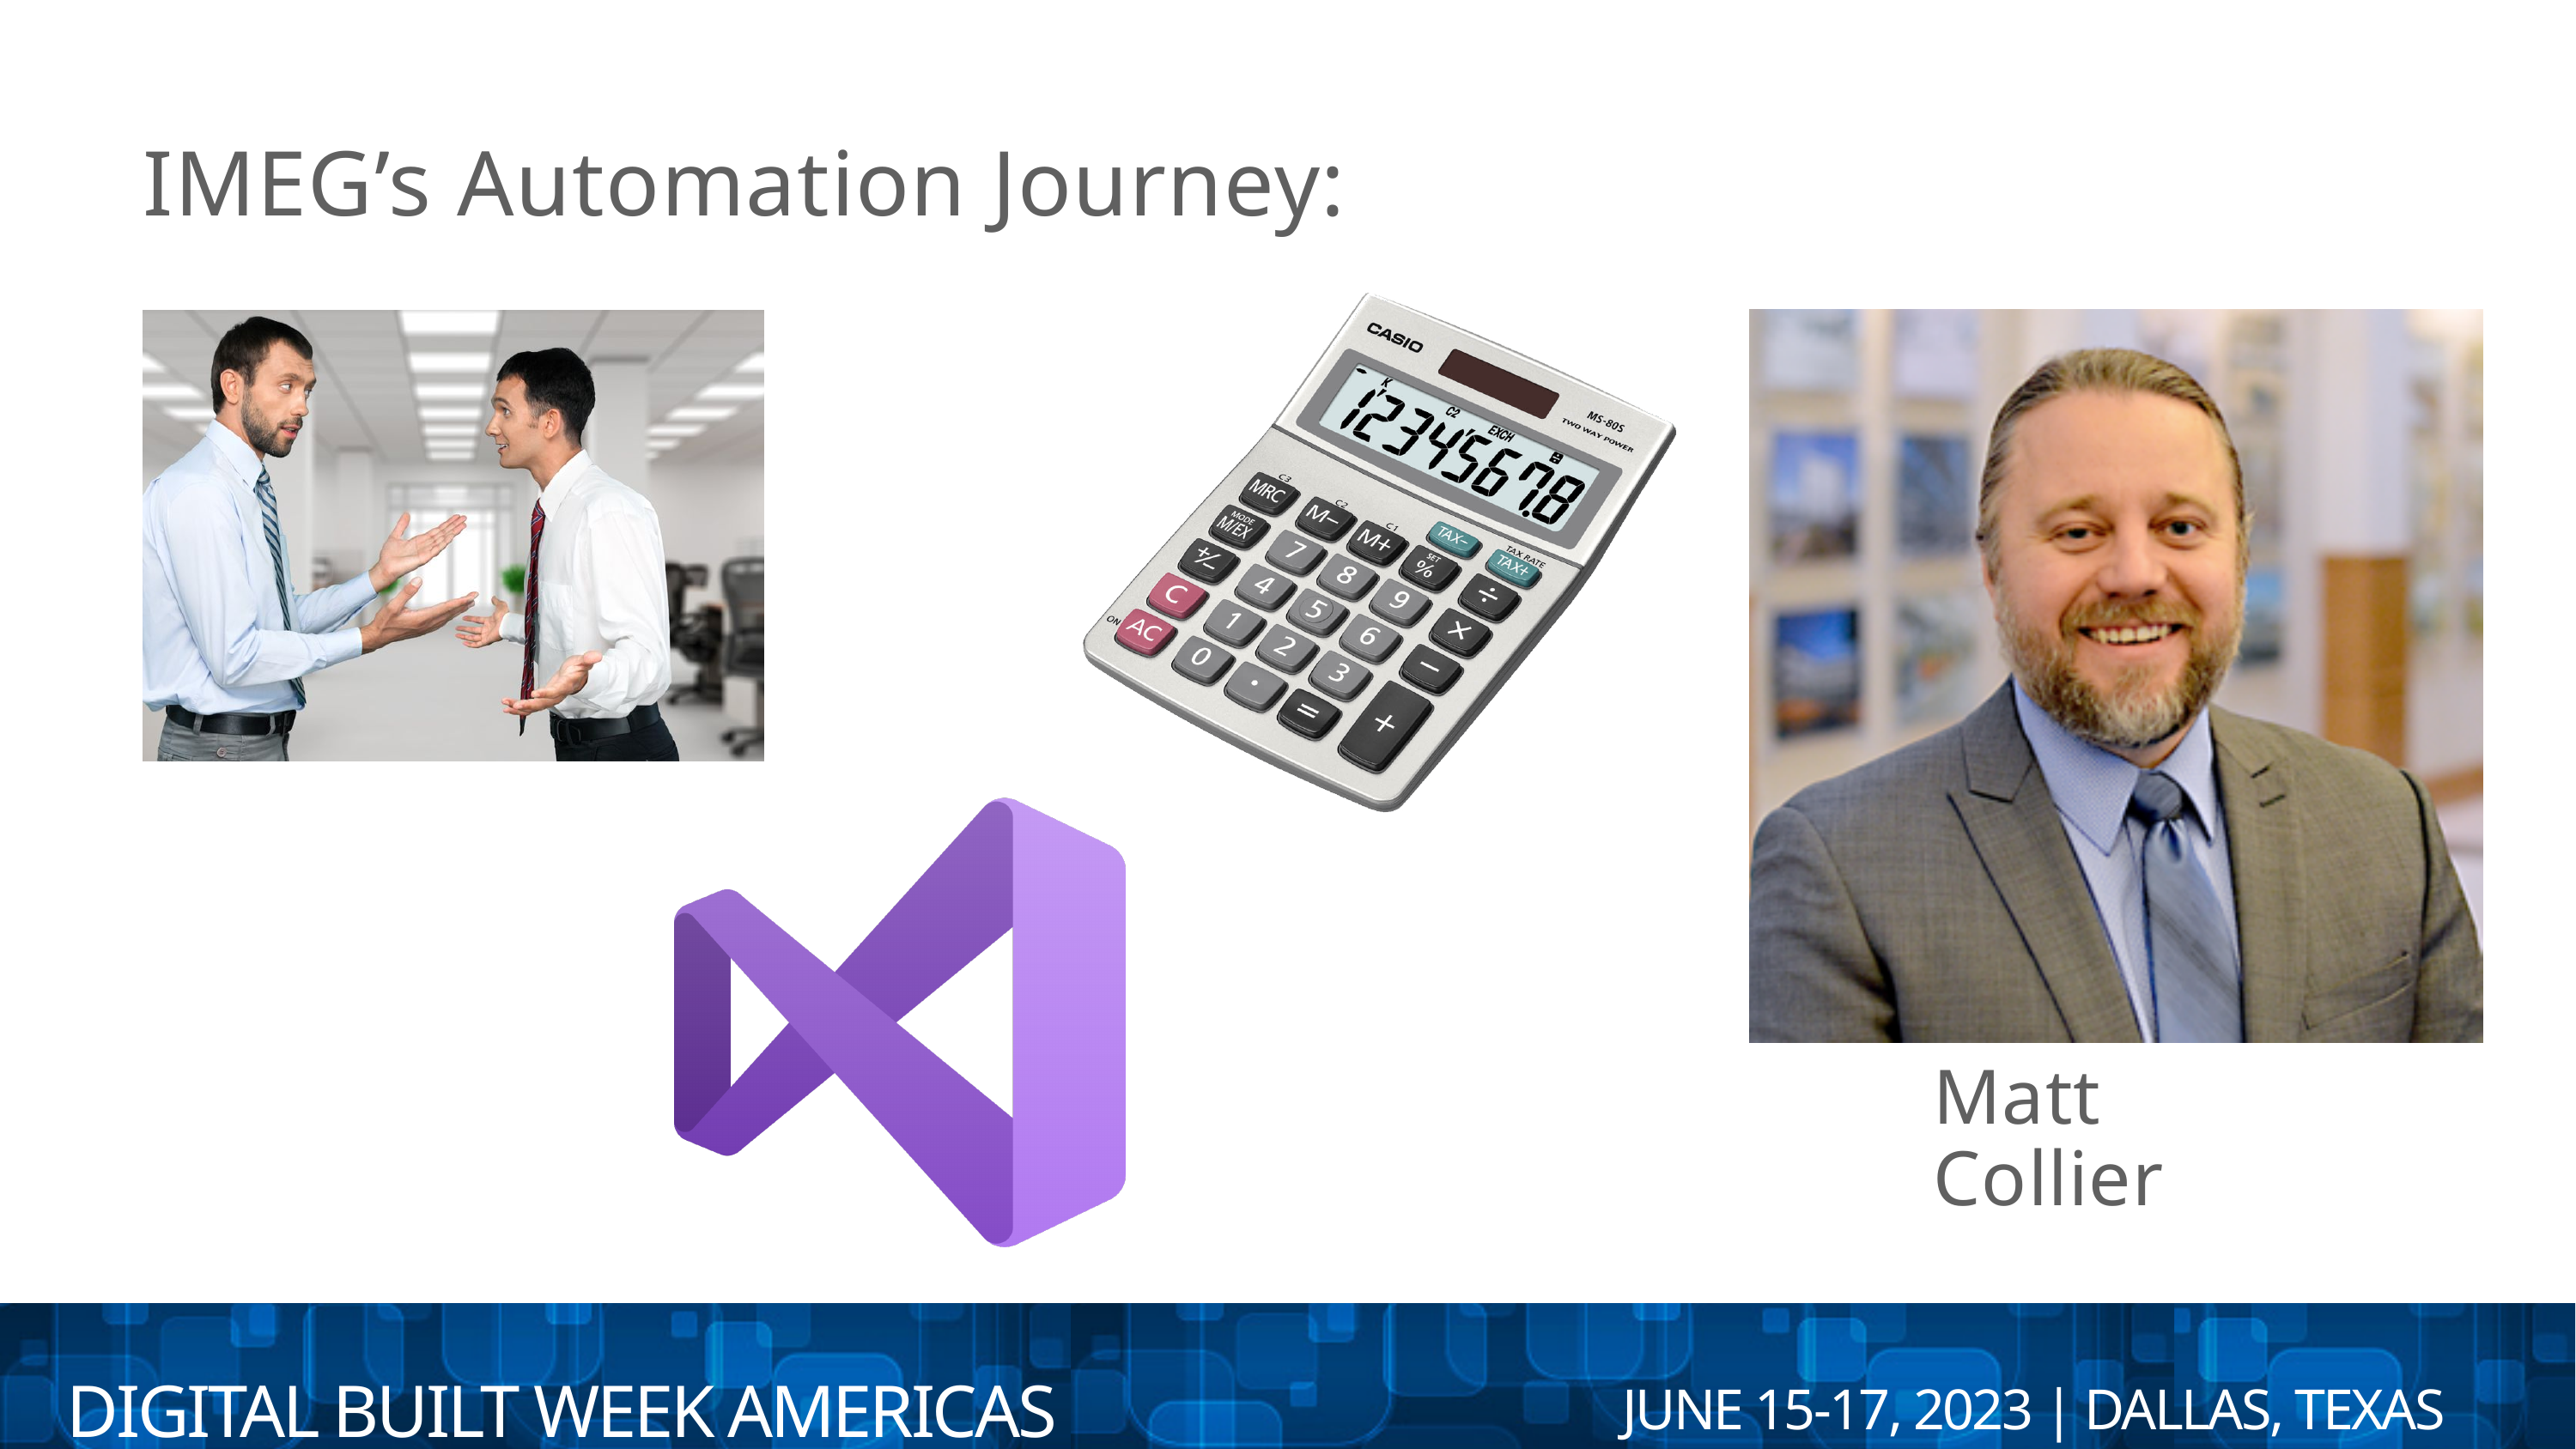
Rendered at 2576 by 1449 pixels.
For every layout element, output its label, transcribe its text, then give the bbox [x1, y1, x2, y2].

picture [143, 310, 764, 761]
text_box Matt Collier [1880, 1058, 2353, 1221]
picture [1749, 309, 2483, 1043]
picture [0, 1303, 2576, 1449]
text_box IMEG’s Automation Journey: [143, 136, 2340, 234]
picture [674, 289, 1680, 1248]
